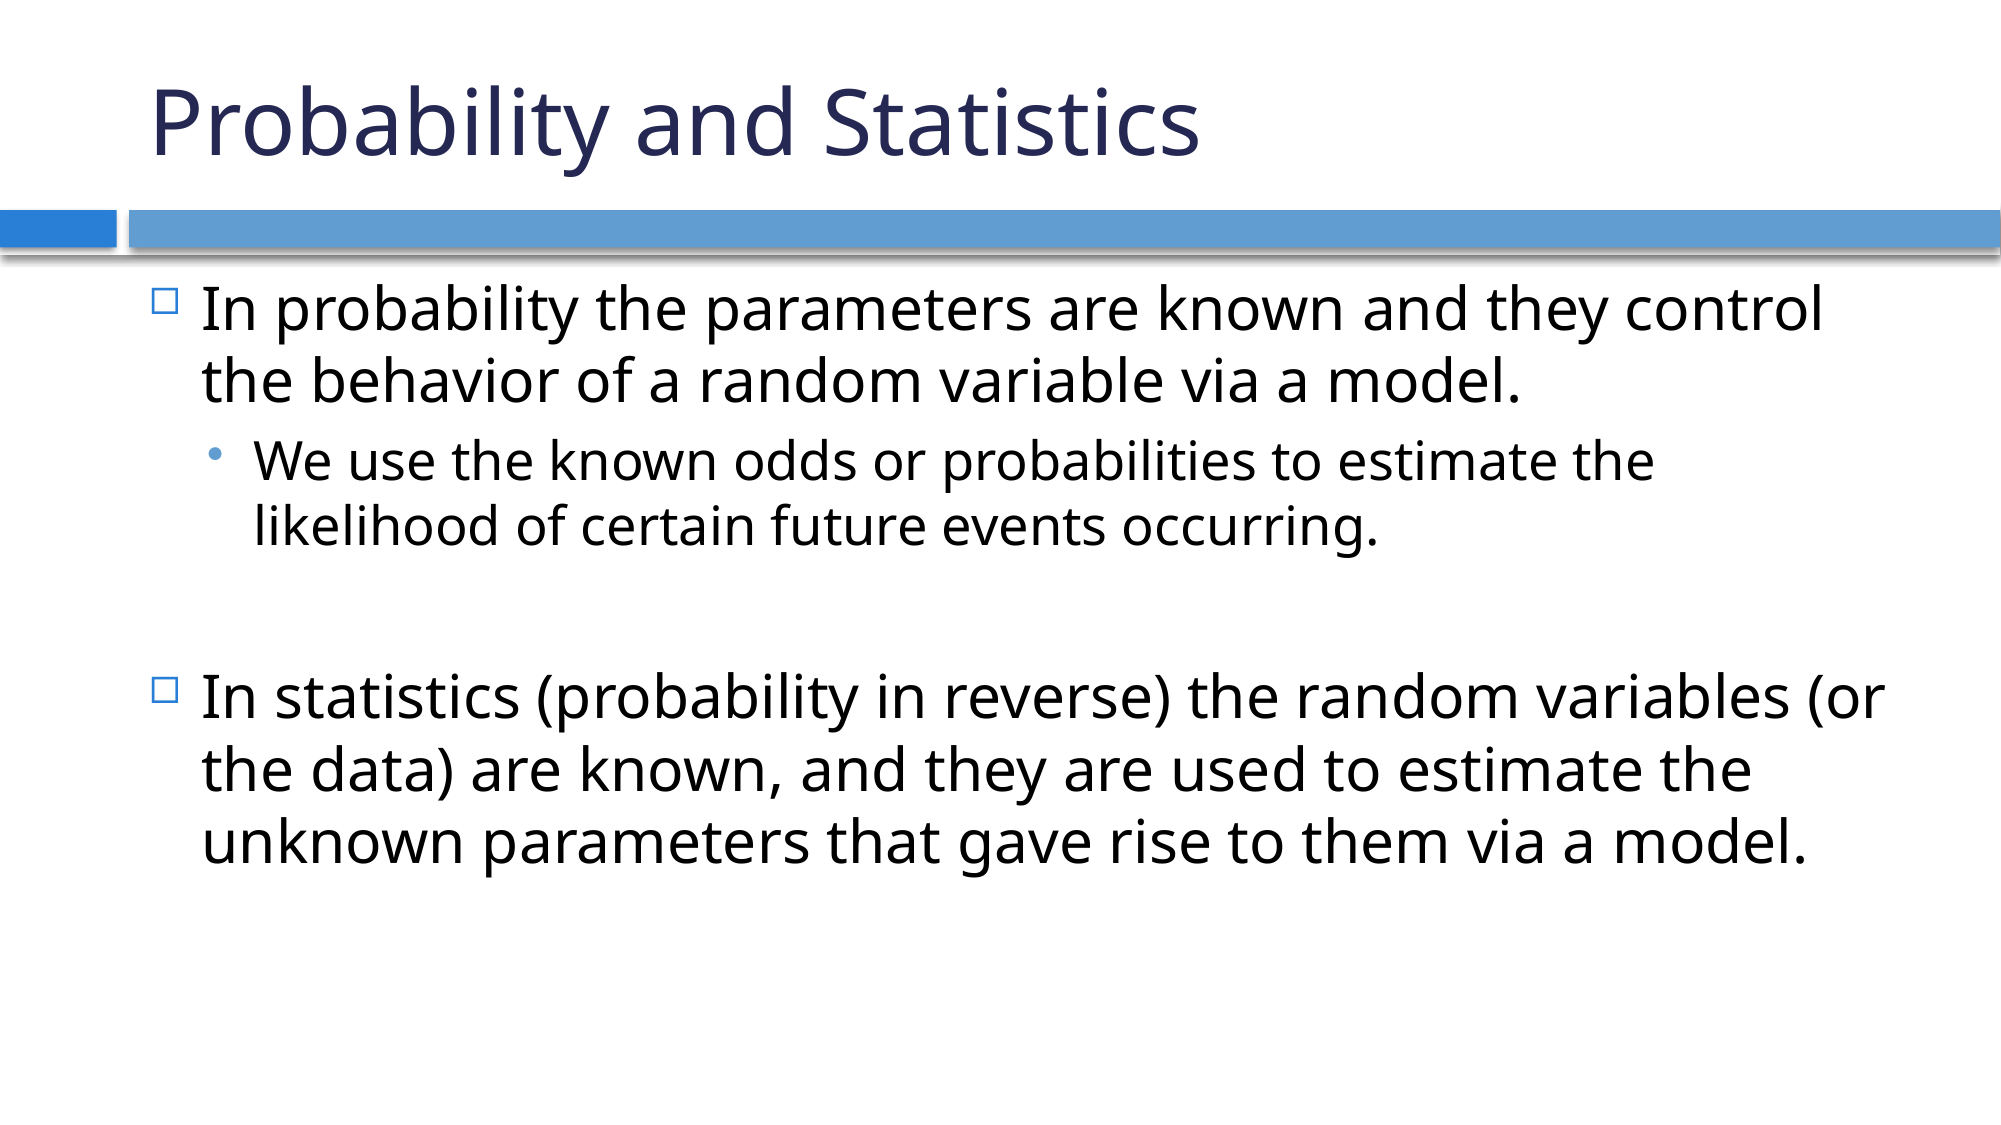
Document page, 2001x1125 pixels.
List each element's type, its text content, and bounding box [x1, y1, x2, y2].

list In probability the parameters are known and they control the behavior of a random variable via a model. We use the known odds or probabilities to estimate the likelihood of certain future events occurring. In statistics (probability in reverse) the random variables (or the data) are known, and they are used to estimate the unknown parameters that gave rise to them via a model. [133, 262, 1918, 1000]
title Probability and Statistics [133, 37, 1918, 200]
